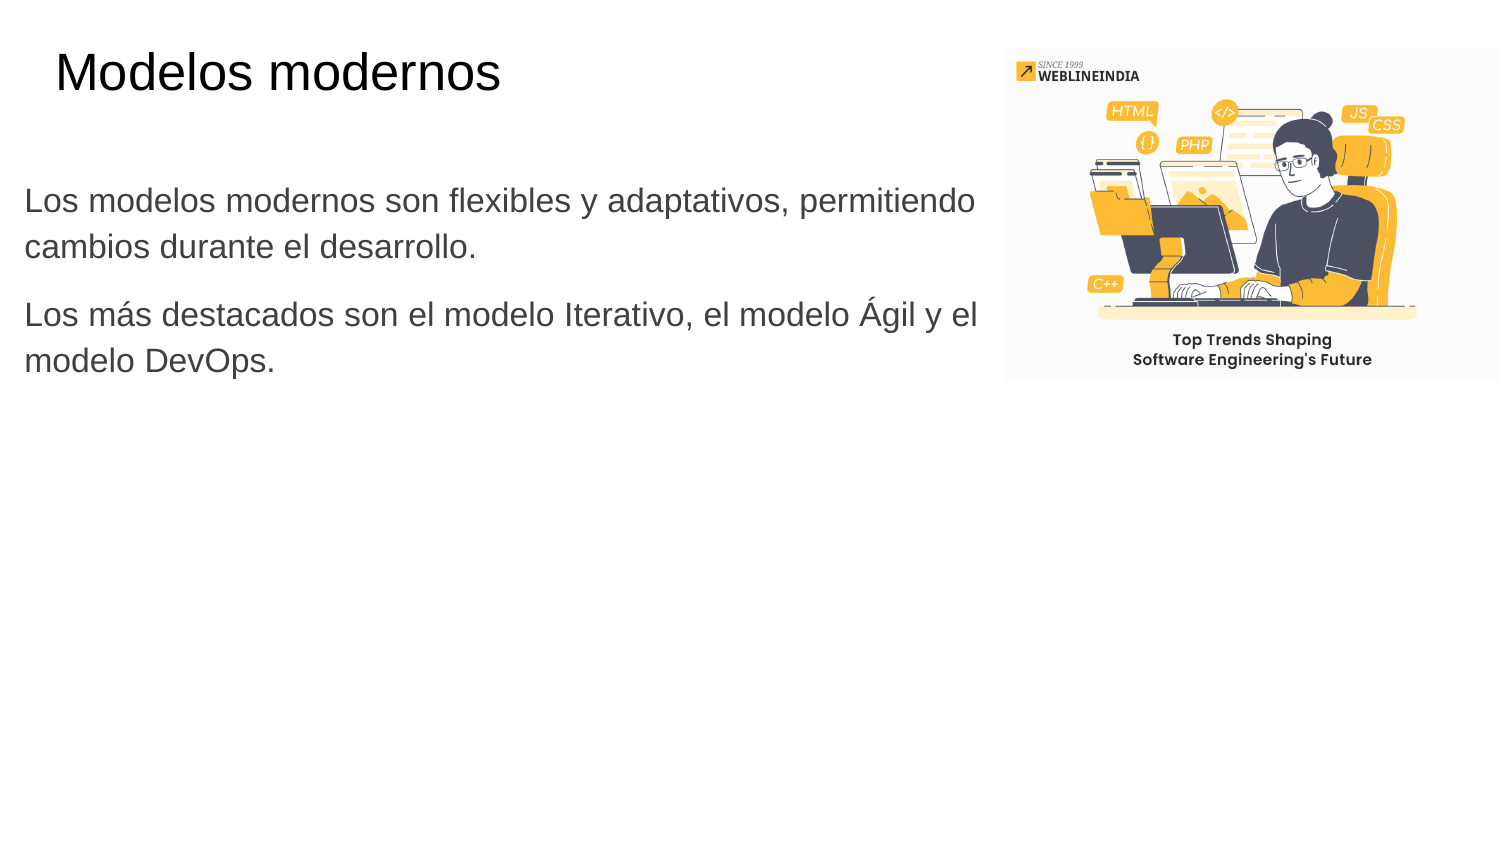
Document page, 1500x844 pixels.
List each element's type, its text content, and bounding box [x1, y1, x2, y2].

title Modelos modernos [40, 22, 537, 117]
list Los modelos modernos son flexibles y adaptativos, permitiendo cambios durante el desarrollo. Los más destacados son el modelo Iterativo, el modelo Ágil y el modelo DevOps. [9, 157, 1036, 592]
picture [1003, 49, 1500, 381]
